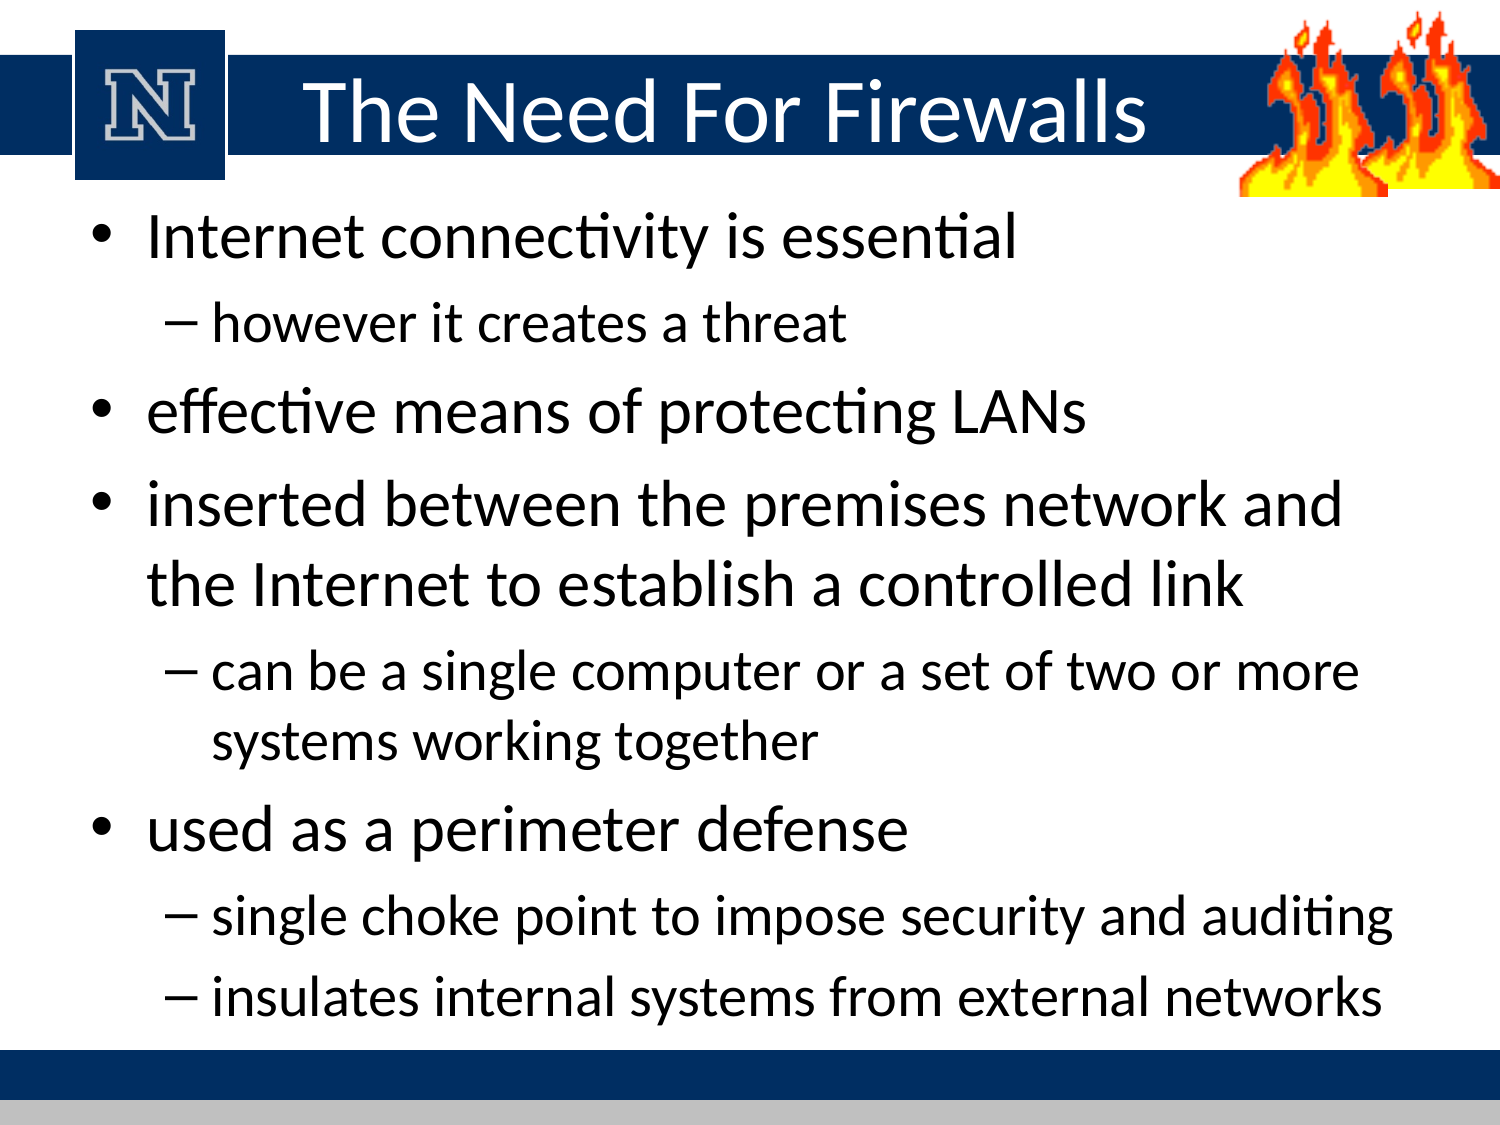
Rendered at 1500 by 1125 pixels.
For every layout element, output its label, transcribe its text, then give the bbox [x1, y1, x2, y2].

picture [75, 30, 225, 180]
list Internet connectivity is essential however it creates a threat effective means of protecting LANs inserted between the premises network and the Internet to establish a controlled link can be a single computer or a set of two or more systems working together used as a perimeter defense single choke point to impose security and auditing insulates internal systems from external networks [75, 184, 1425, 977]
title The Need For Firewalls [287, 12, 1232, 184]
picture [1237, 0, 1500, 198]
